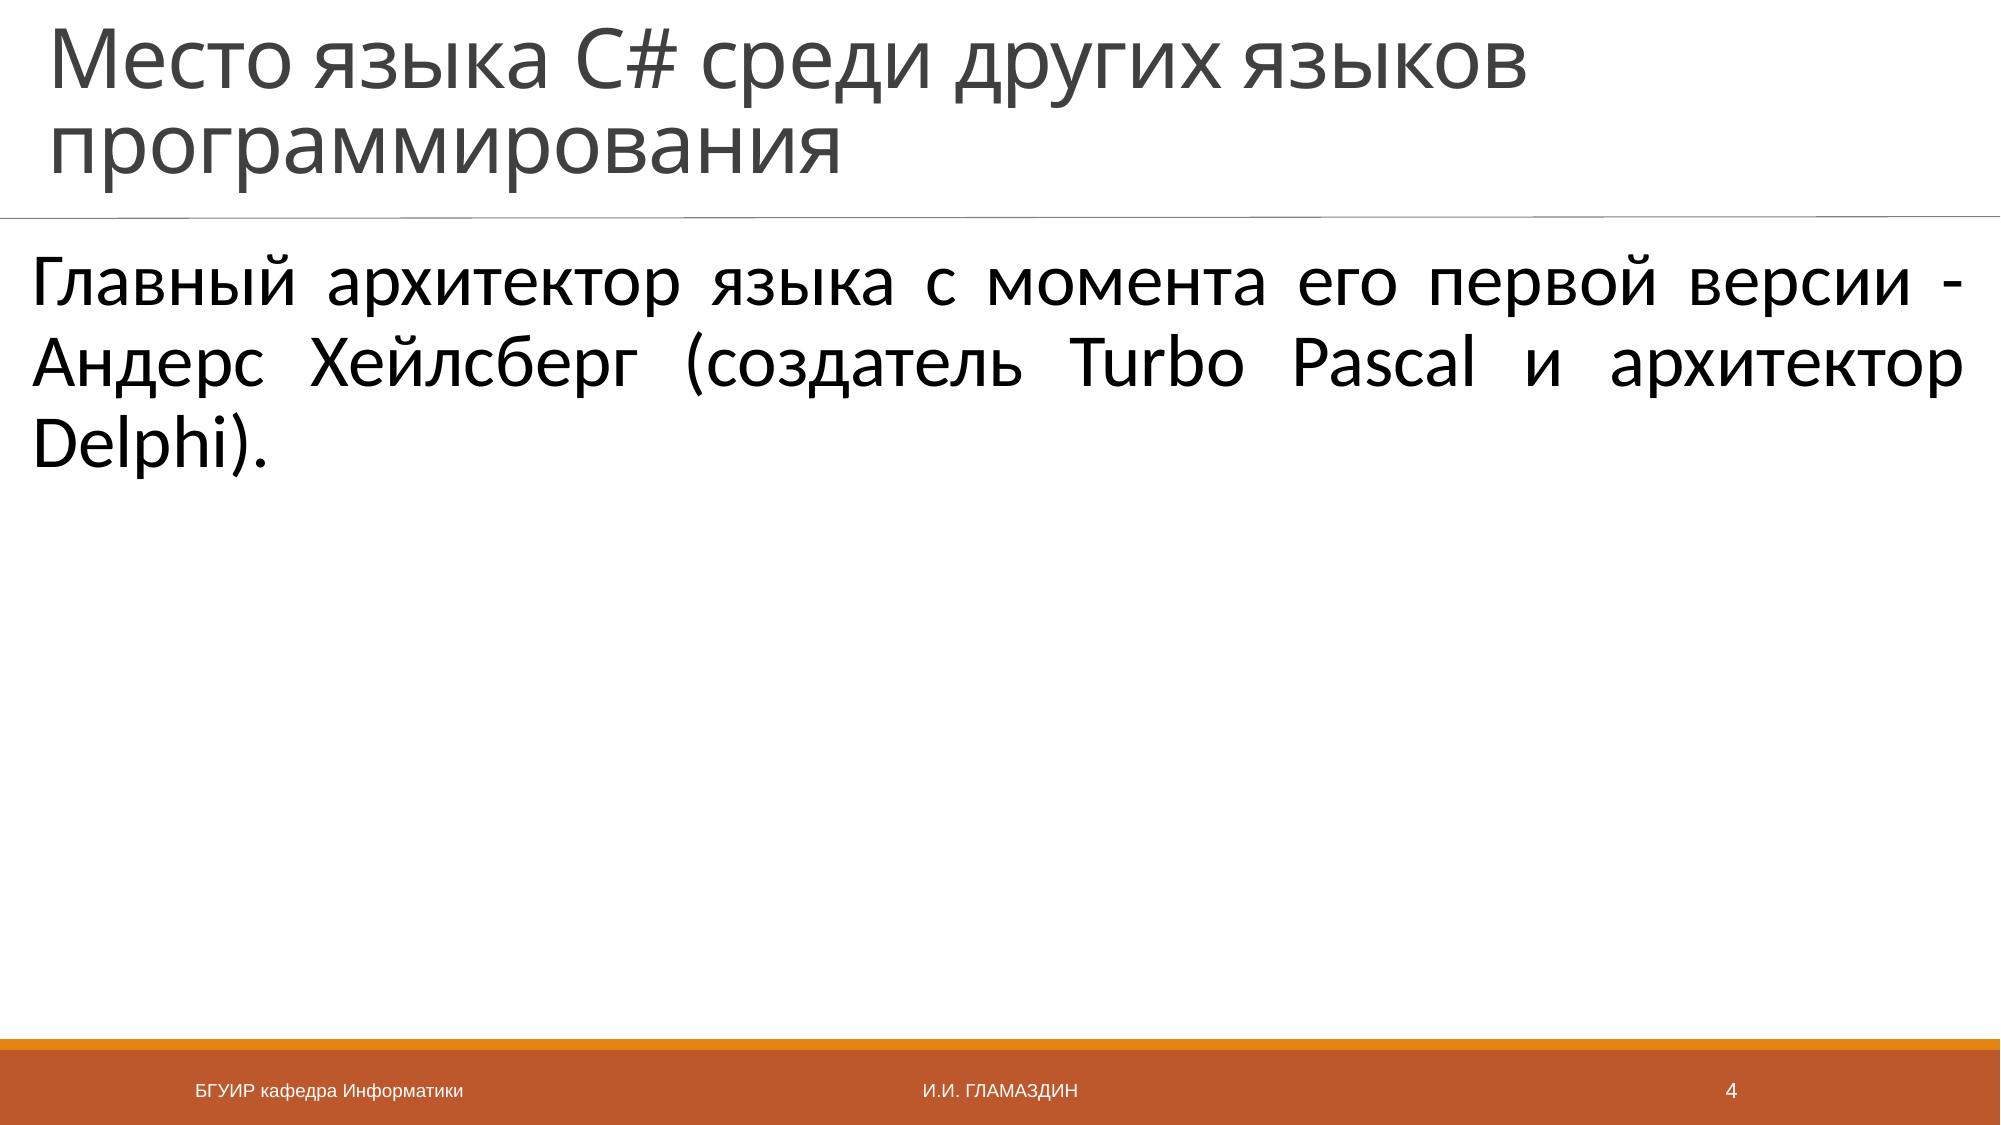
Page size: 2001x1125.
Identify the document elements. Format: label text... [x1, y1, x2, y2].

slide_number 4 [1624, 1059, 1840, 1120]
footer И.И. Гламаздин [604, 1059, 1396, 1120]
title Место языка C# среди других языков программирования [32, 47, 1967, 198]
slide_number БГУИР кафедра Информатики [180, 1059, 586, 1120]
list Главный архитектор языка с момента его первой версии - Андерс Хейлсберг (создатель Turbo Pascal и архитектор Delphi). [32, 233, 1967, 1025]
